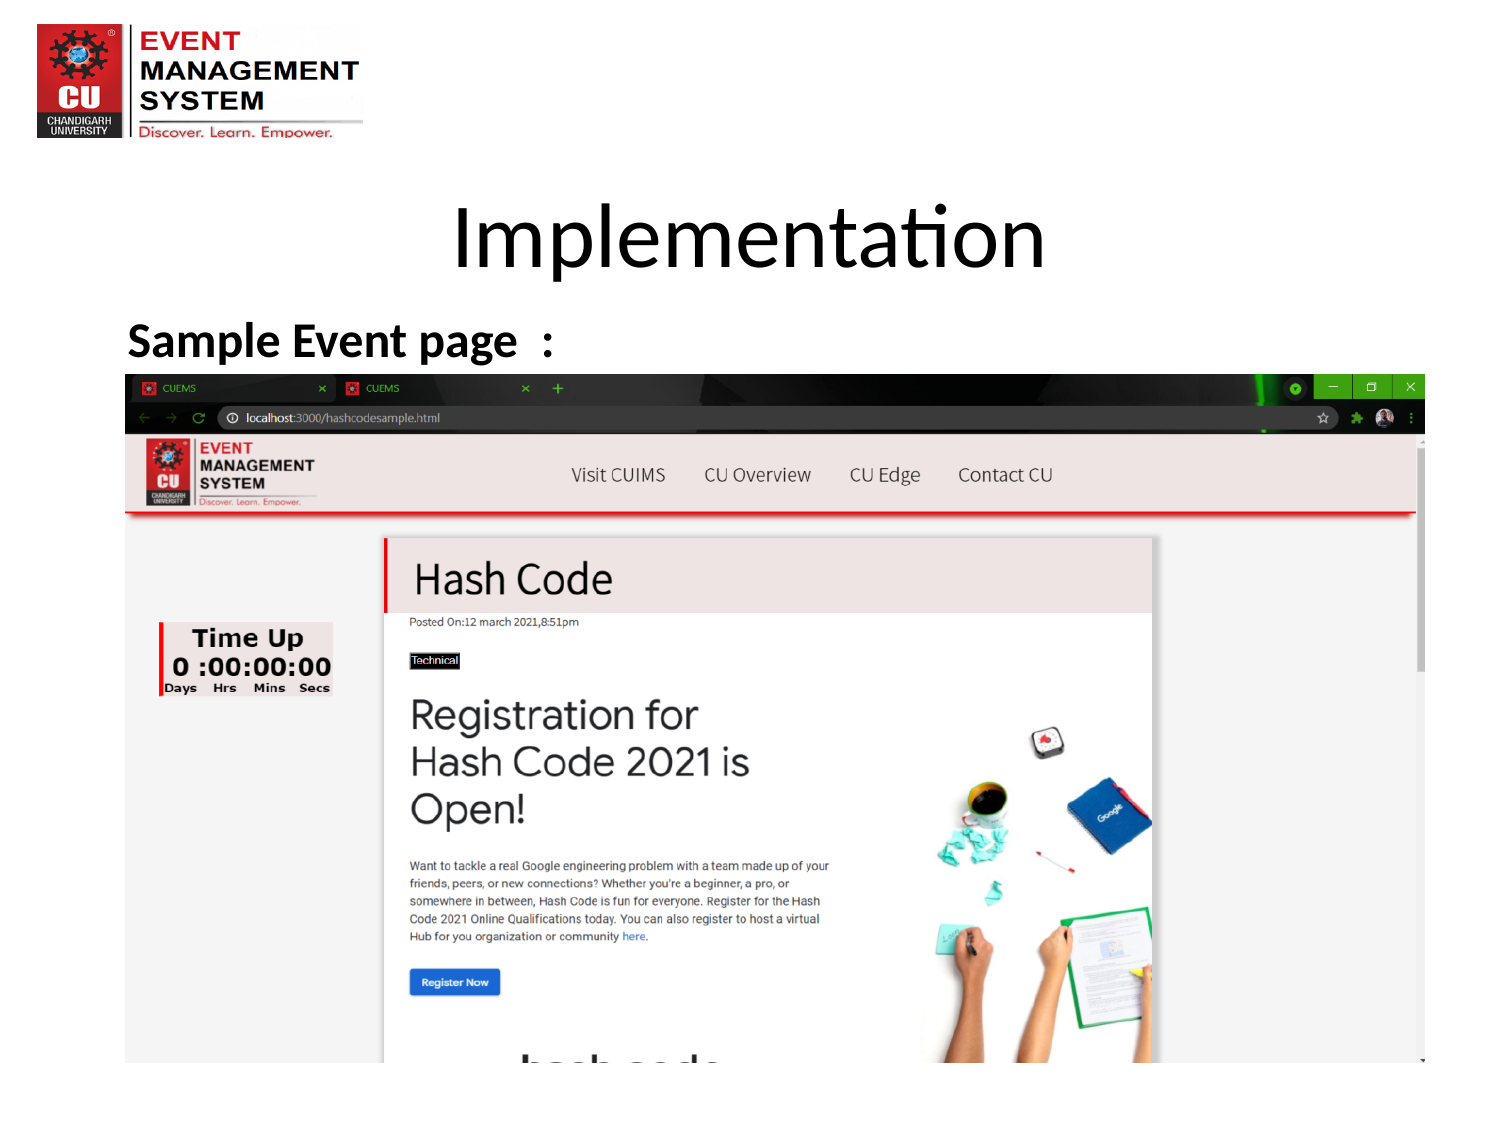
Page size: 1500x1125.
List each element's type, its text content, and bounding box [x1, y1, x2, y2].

subtitle Sample Event page : [112, 299, 1388, 1088]
picture [124, 374, 1426, 1063]
picture [37, 24, 363, 138]
title Implementation [112, 149, 1388, 299]
